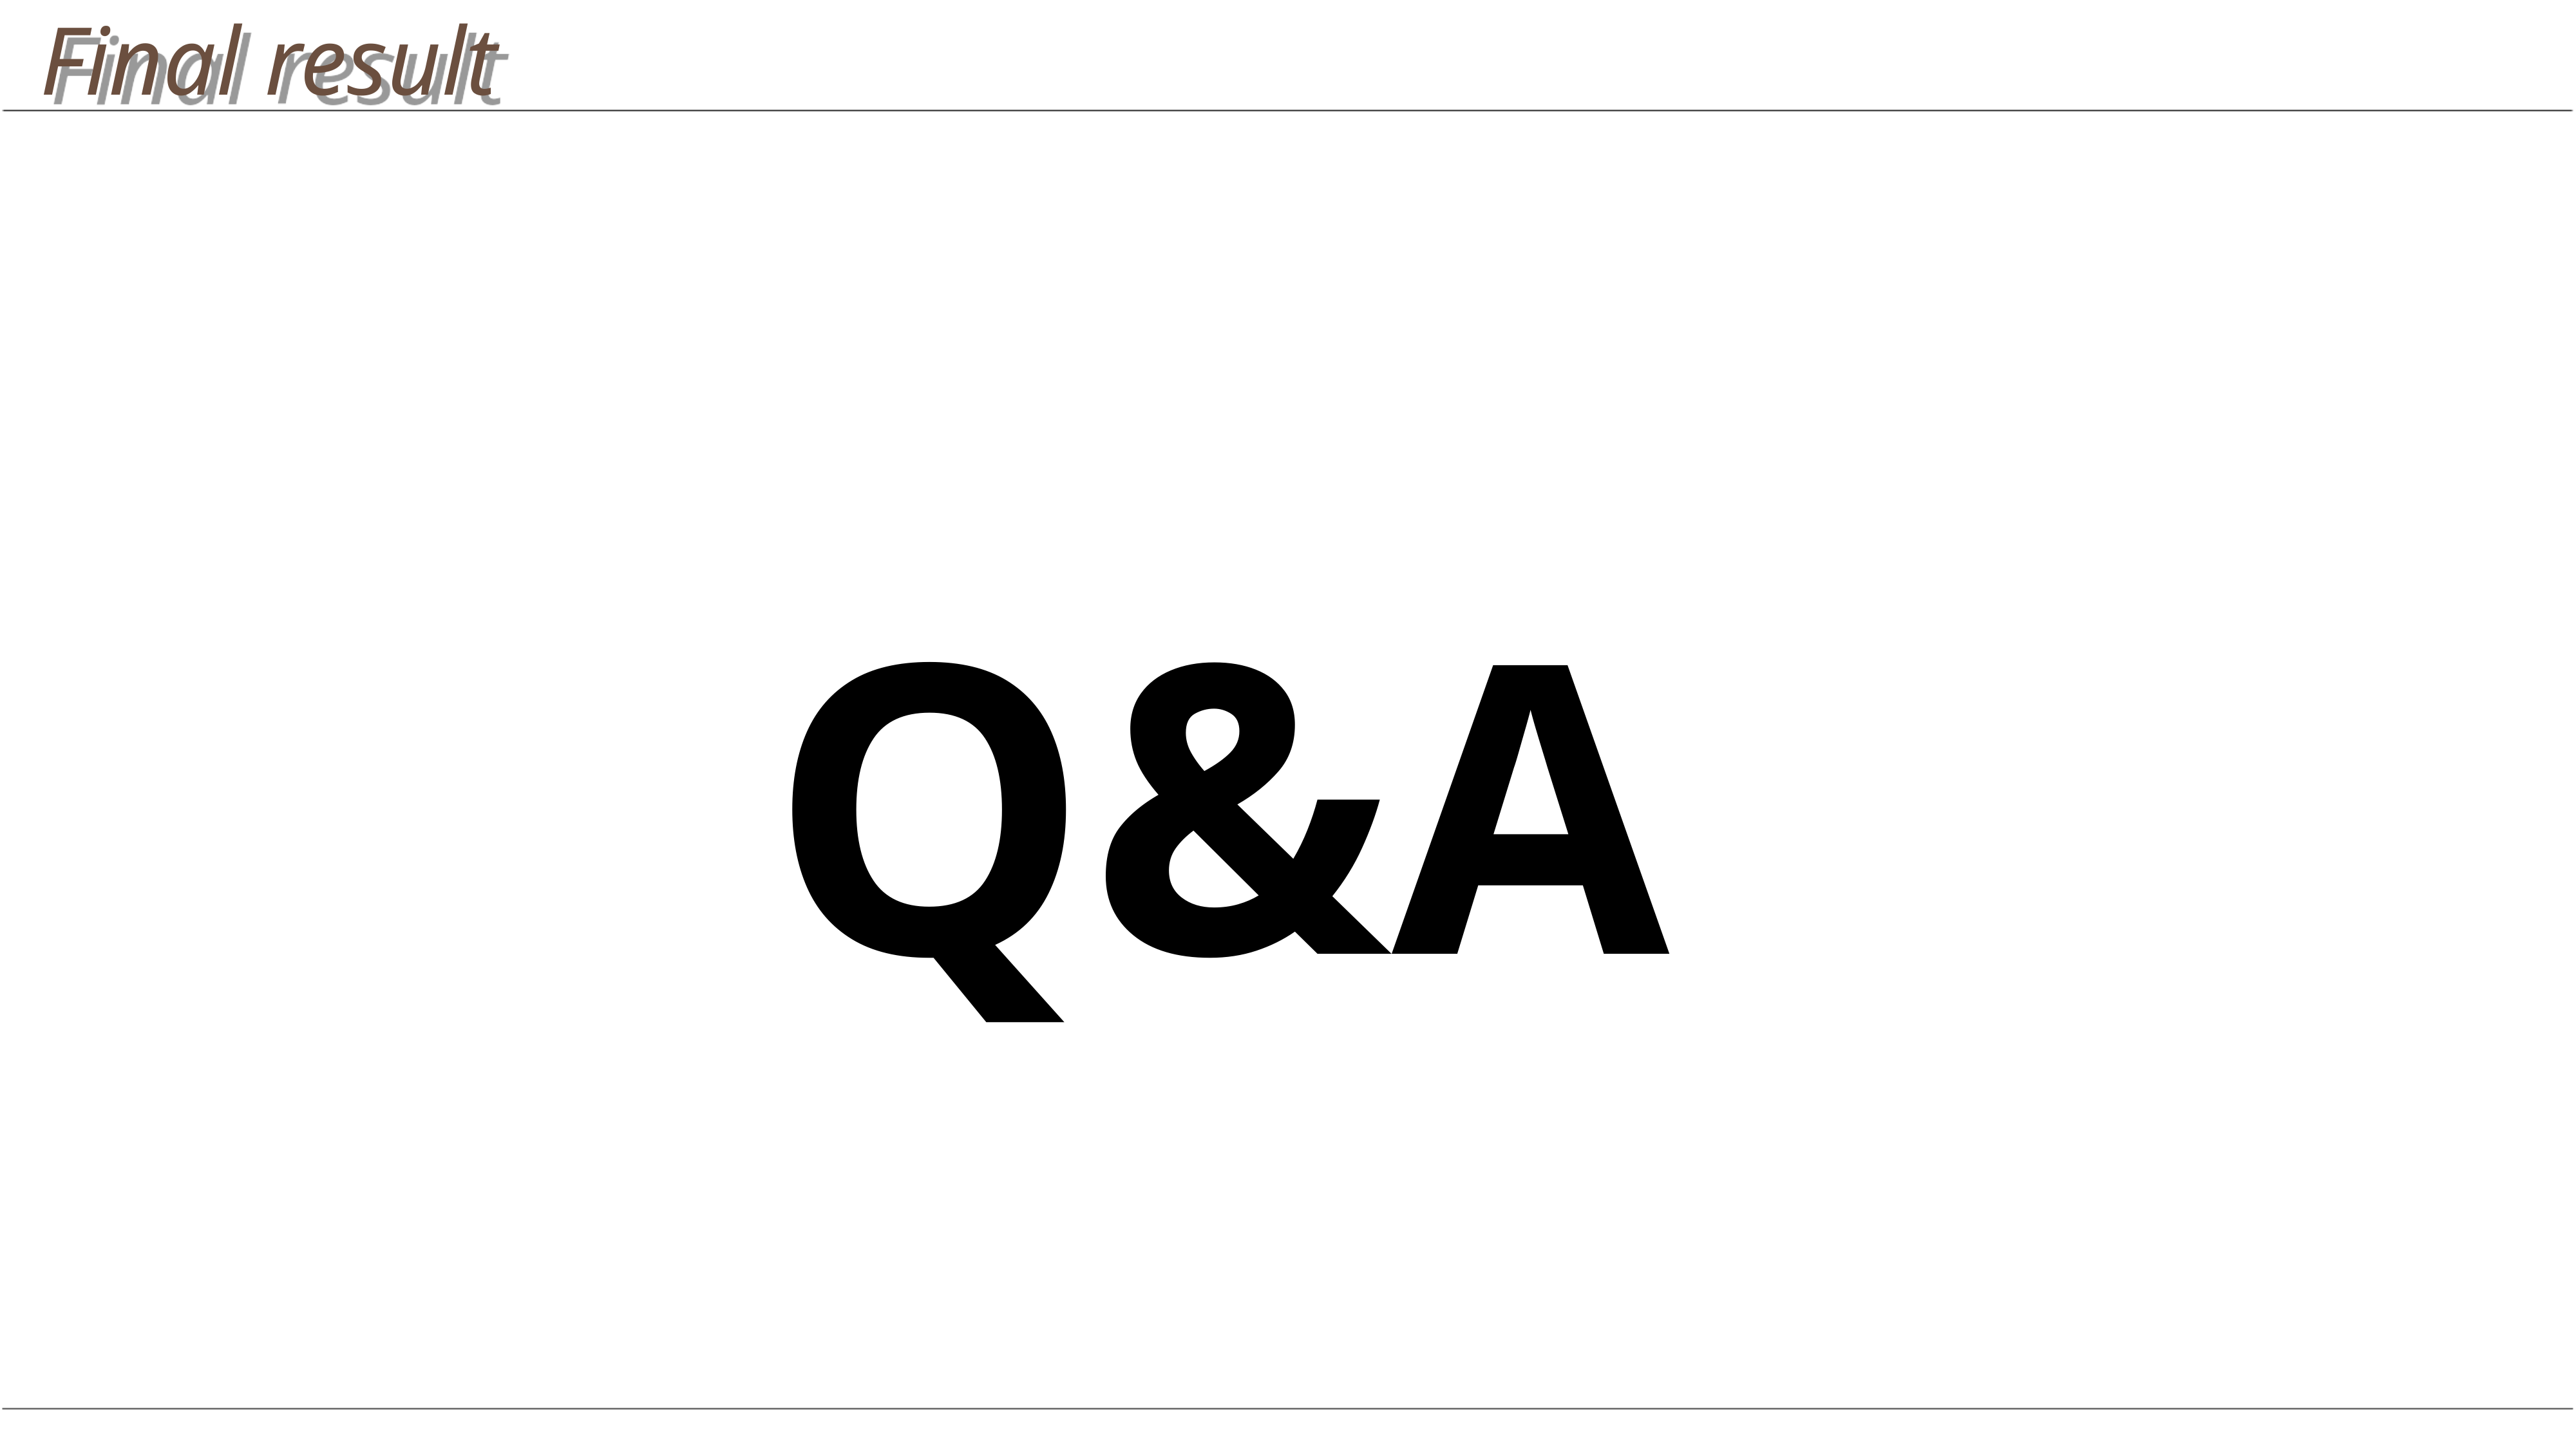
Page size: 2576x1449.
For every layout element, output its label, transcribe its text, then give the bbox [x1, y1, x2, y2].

picture [0, 109, 2576, 113]
text_box Q&A [88, 469, 2351, 980]
text_box Final result [0, 0, 649, 109]
picture [0, 1407, 2576, 1410]
